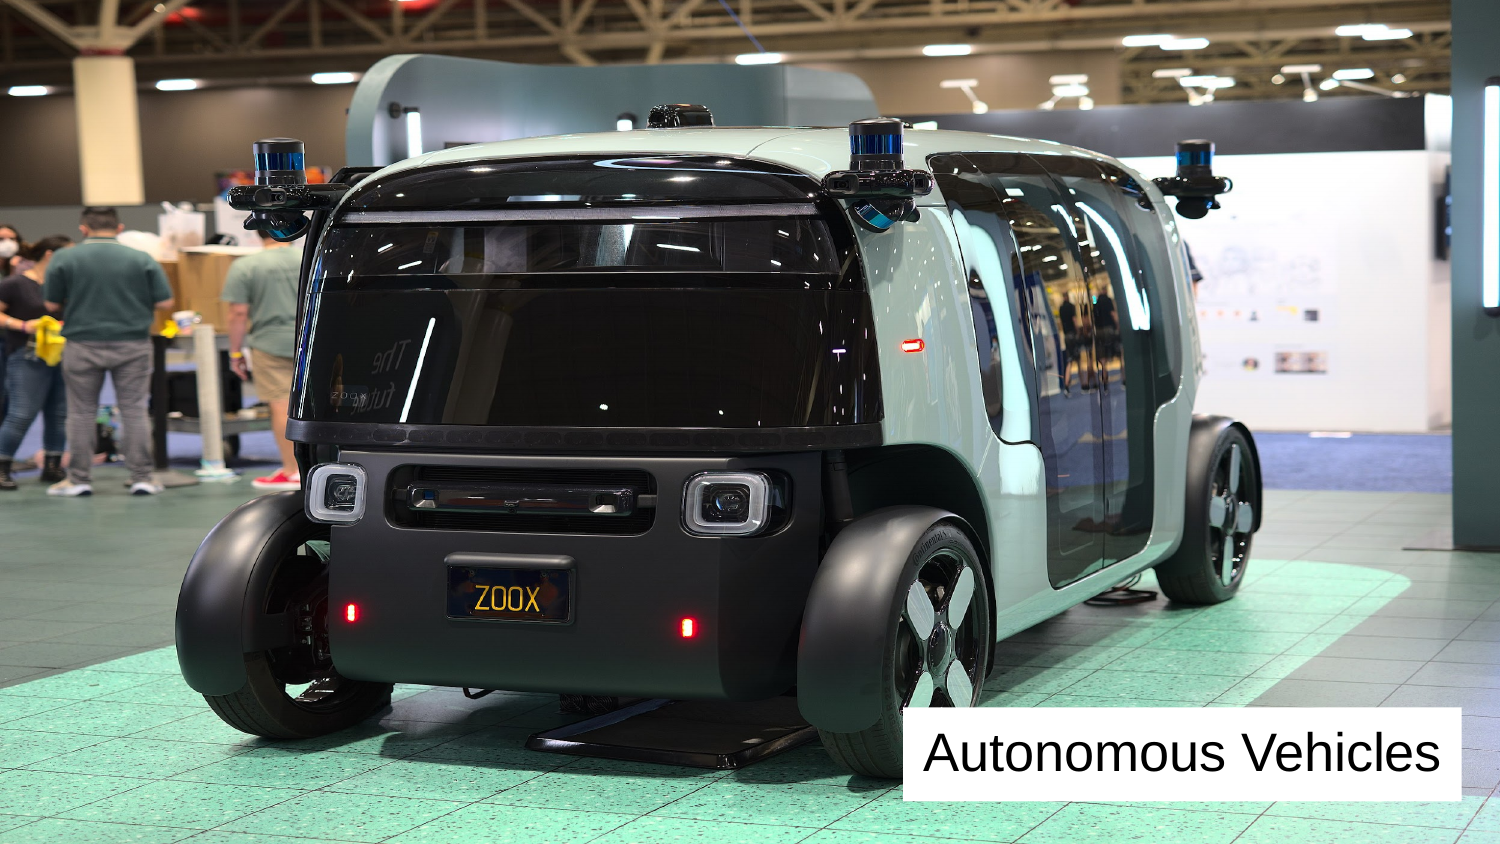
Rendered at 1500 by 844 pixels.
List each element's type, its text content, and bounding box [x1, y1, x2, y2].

title Autonomous Vehicles [903, 707, 1462, 802]
picture [0, 0, 1500, 844]
